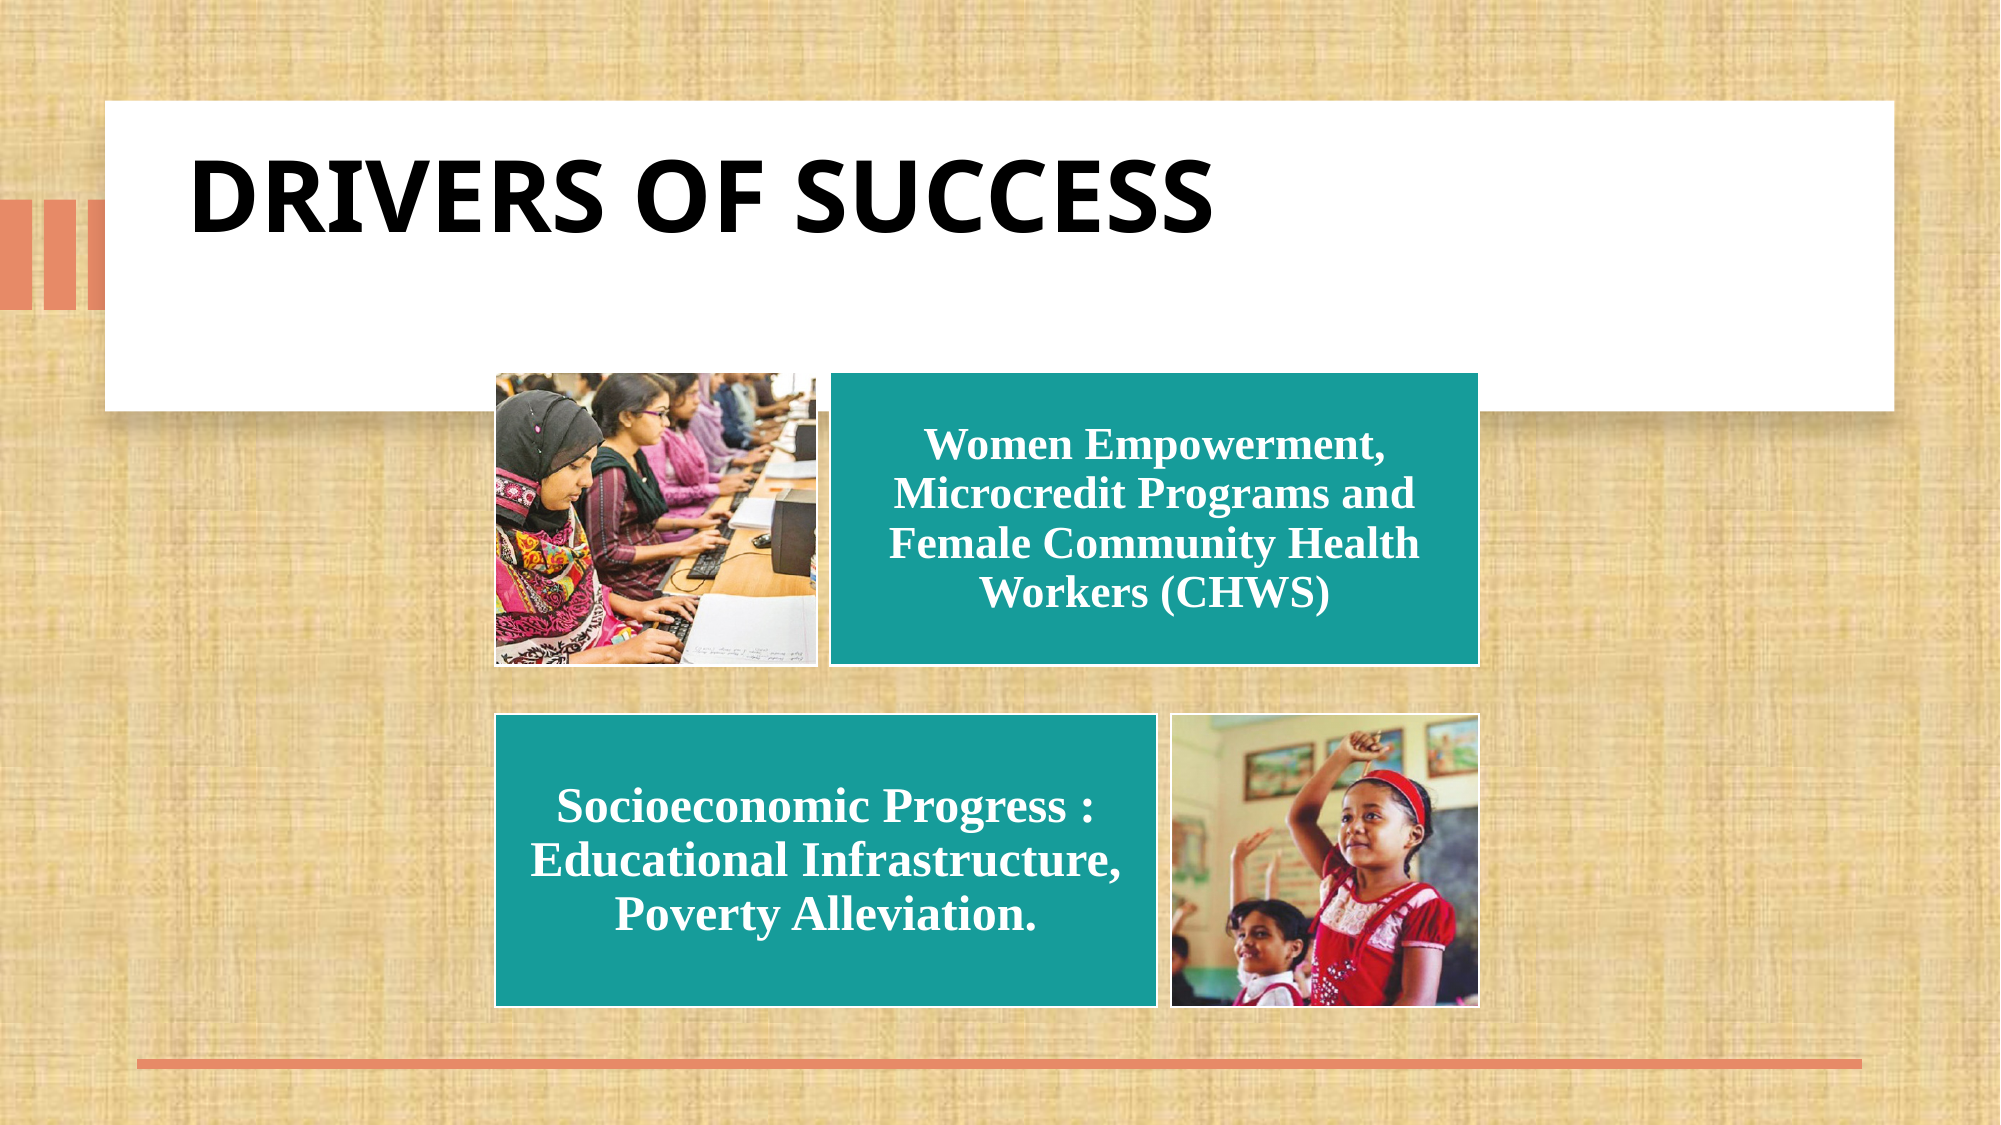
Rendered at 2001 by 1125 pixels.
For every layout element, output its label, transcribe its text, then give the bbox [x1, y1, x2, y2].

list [171, 371, 1803, 1008]
title DRIVERS OF SUCCESS [171, 132, 1803, 371]
text_box [0, 0, 2000, 1125]
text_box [0, 199, 120, 311]
text_box [104, 100, 1895, 412]
